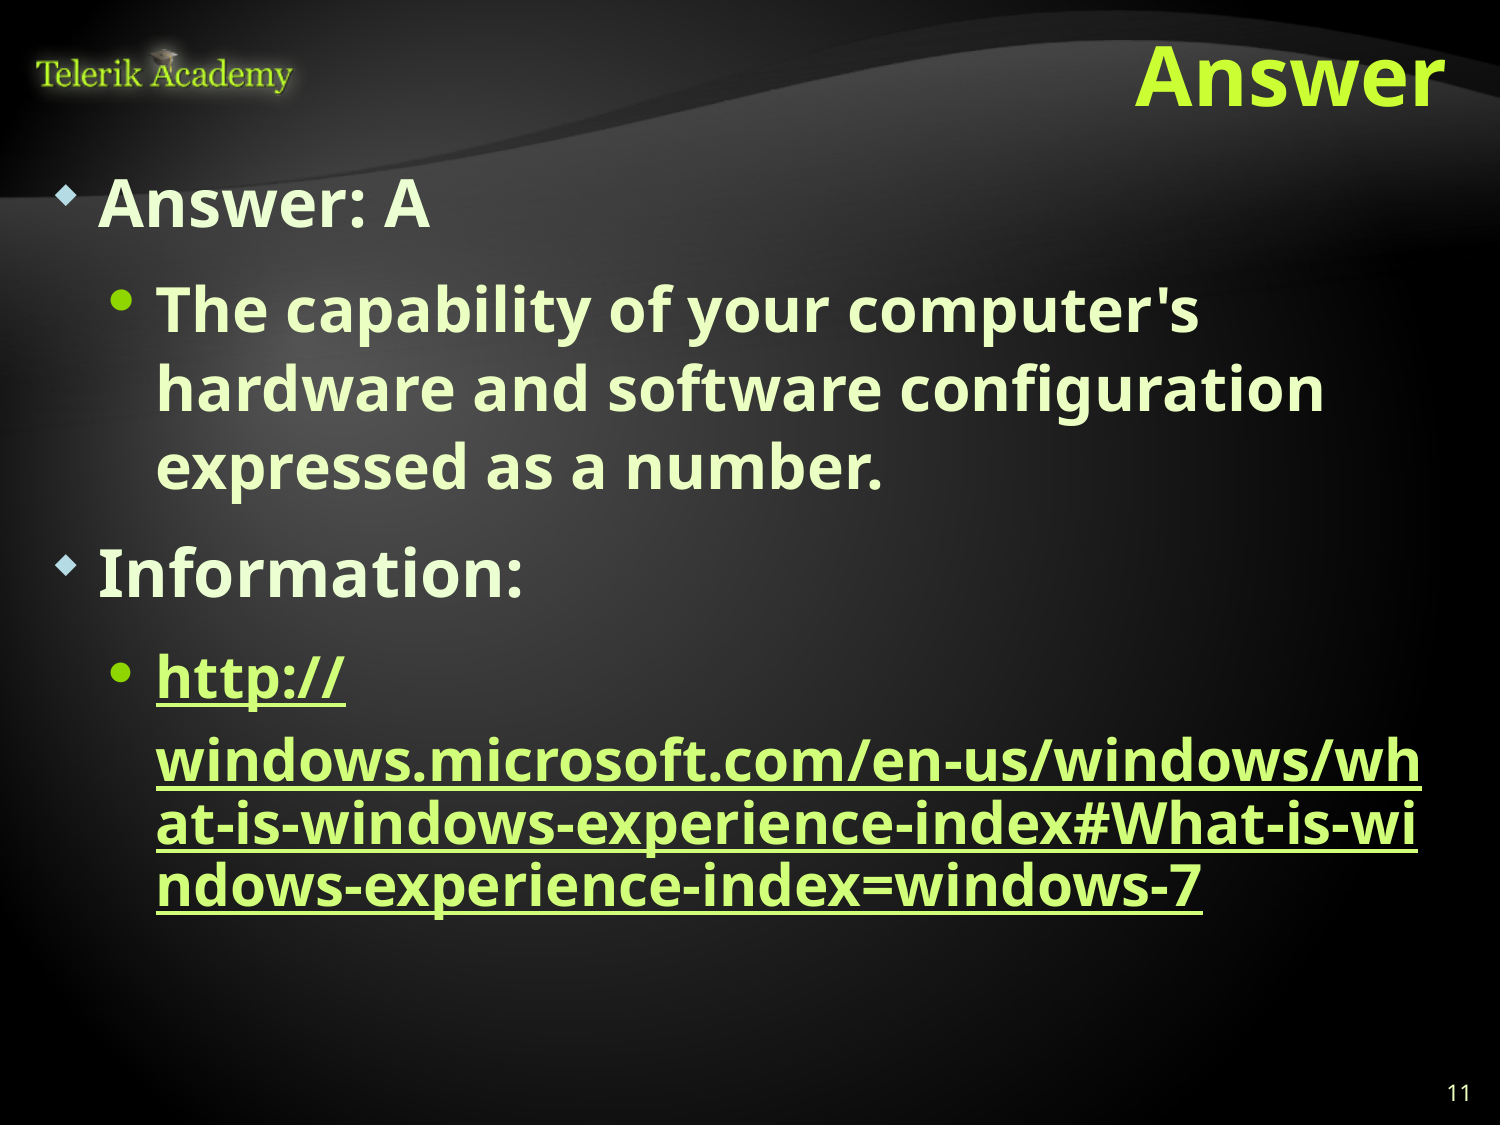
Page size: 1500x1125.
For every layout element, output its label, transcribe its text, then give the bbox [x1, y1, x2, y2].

slide_number 11 [1412, 1074, 1488, 1113]
picture [0, 0, 1500, 1125]
list Answer: A The capability of your computer's hardware and software configuration expressed as a number. Information: http://windows.microsoft.com/en-us/windows/what-is-windows-experience-index#What-is-windows-experience-index=windows-7 [37, 149, 1463, 1100]
title Answer [300, 12, 1463, 149]
